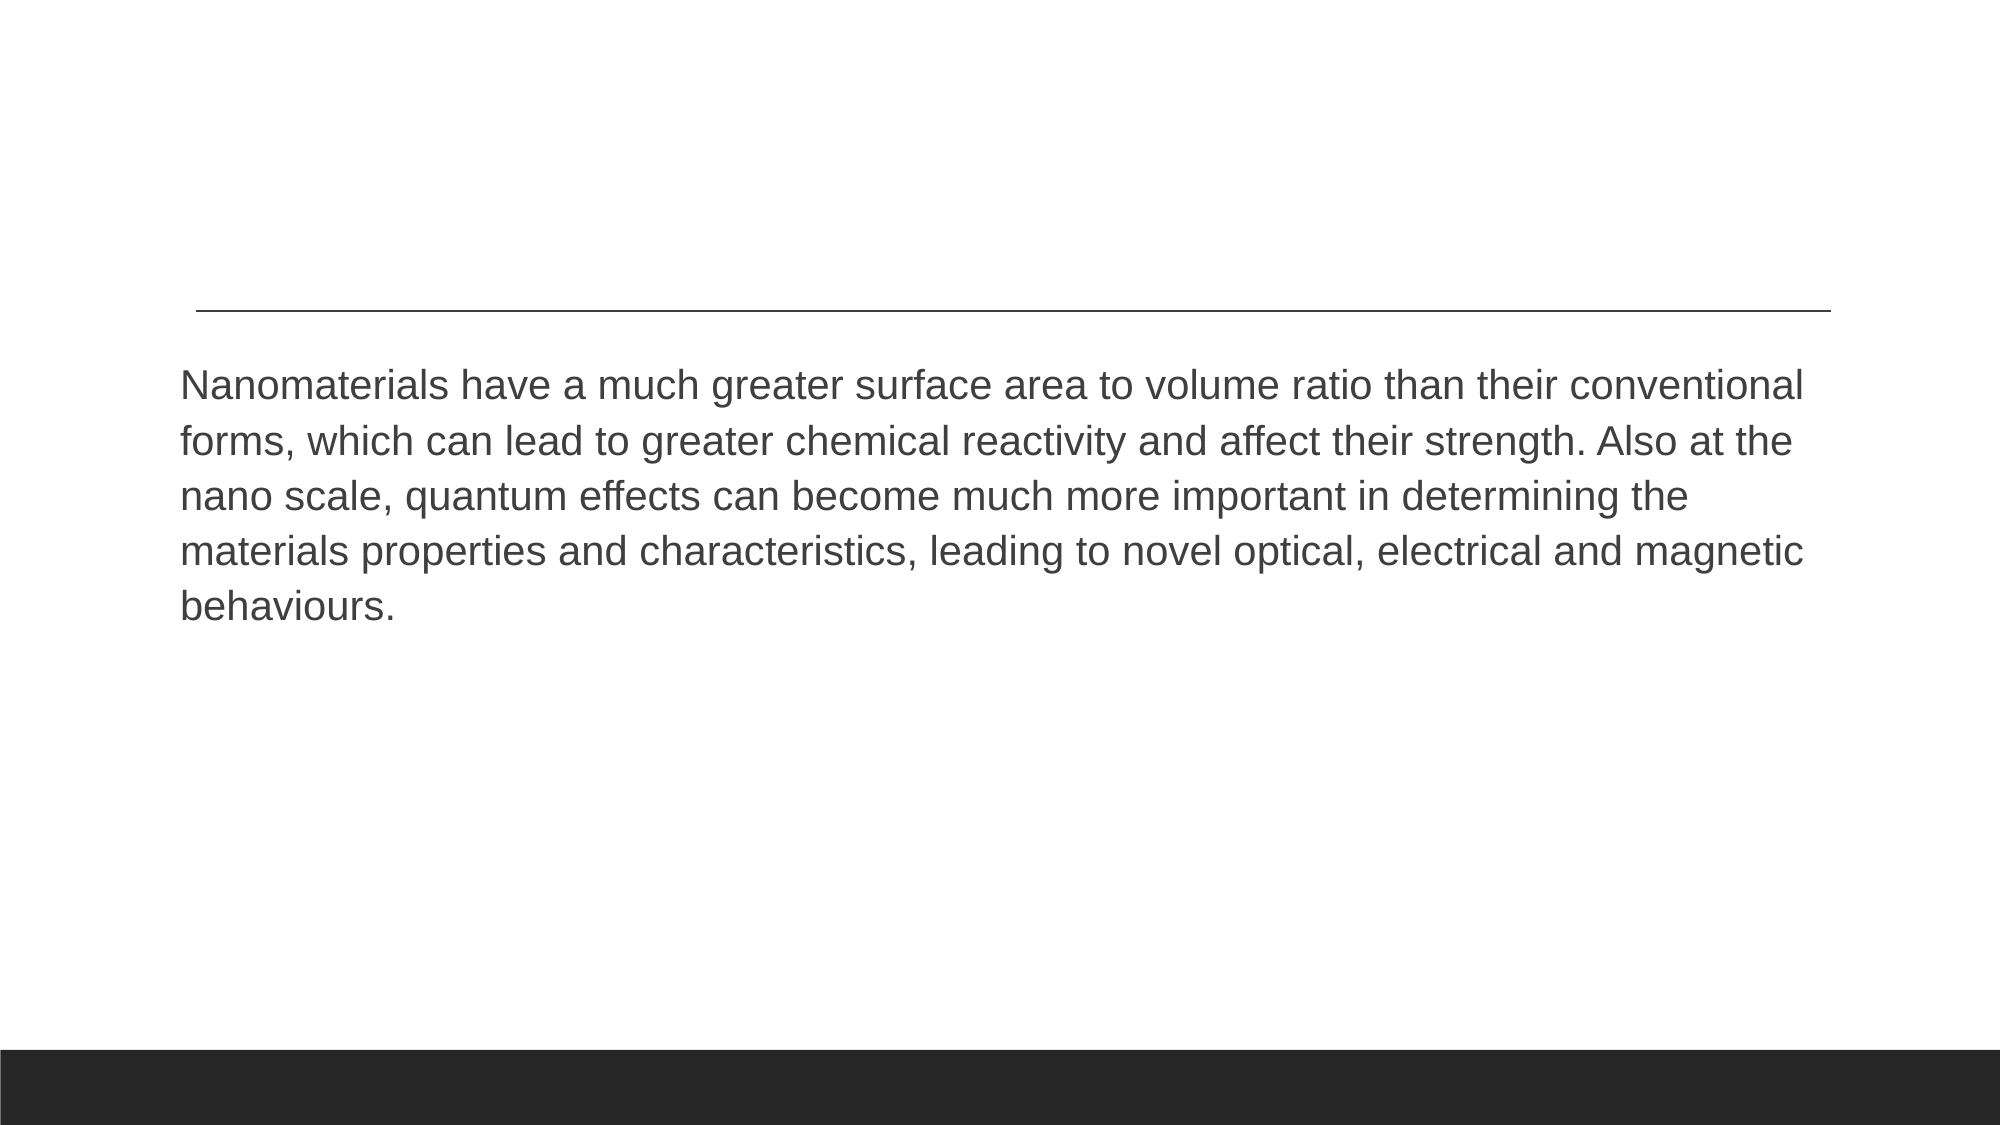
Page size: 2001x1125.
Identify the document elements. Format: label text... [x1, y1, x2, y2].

list Nanomaterials have a much greater surface area to volume ratio than their conventional forms, which can lead to greater chemical reactivity and affect their strength. Also at the nano scale, quantum effects can become much more important in determining the materials properties and characteristics, leading to novel optical, electrical and magnetic behaviours. [180, 345, 1830, 963]
